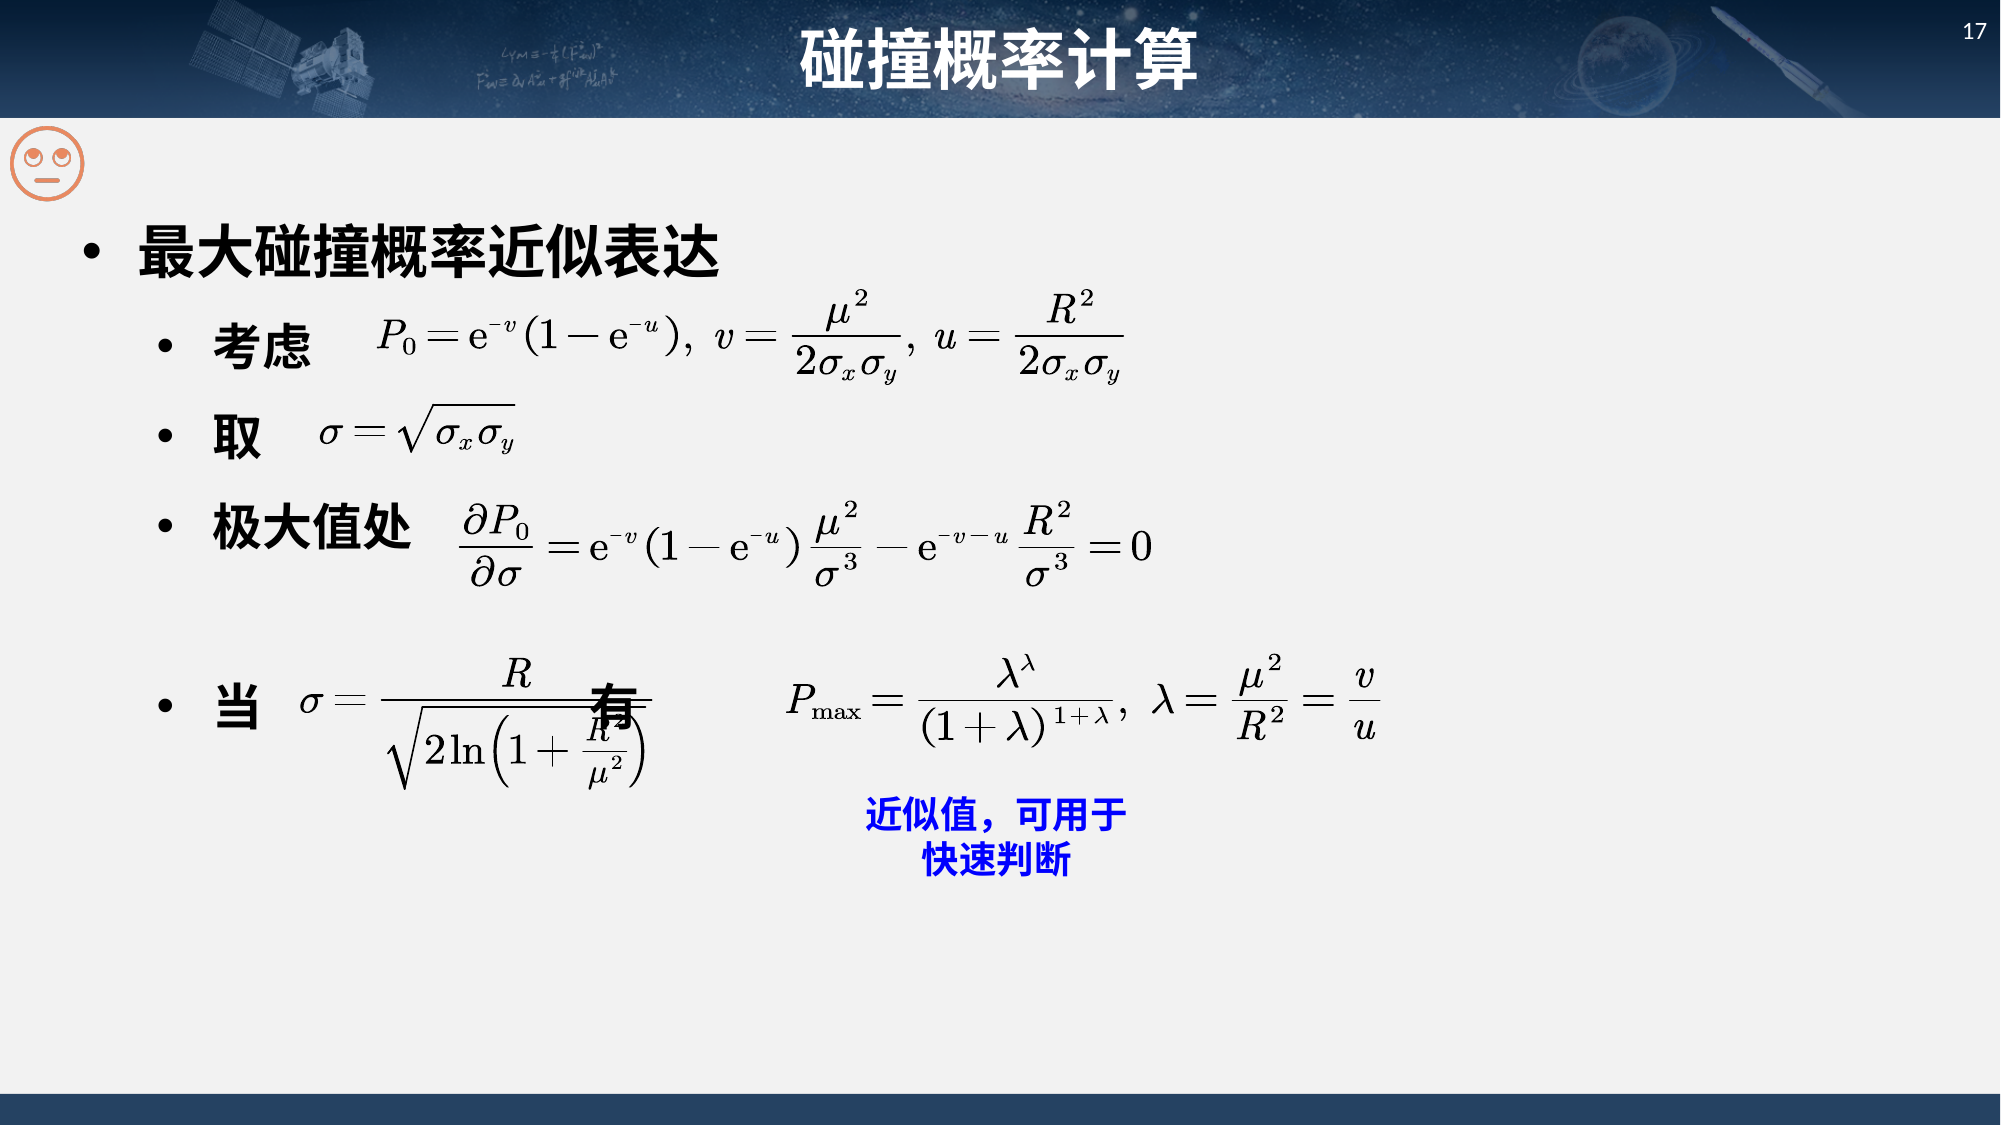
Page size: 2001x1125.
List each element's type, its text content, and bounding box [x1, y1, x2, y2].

text_box 最大碰撞概率近似表达 考虑 取 极大值处 当 有 [66, 172, 1933, 1103]
text_box 碰撞概率计算 [0, 0, 2000, 117]
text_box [315, 394, 525, 467]
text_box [450, 492, 1160, 607]
picture [0, 0, 2001, 211]
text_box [781, 645, 1390, 762]
text_box 近似值，可用于快速判断 [847, 783, 1146, 889]
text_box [372, 280, 1133, 396]
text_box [296, 645, 662, 804]
